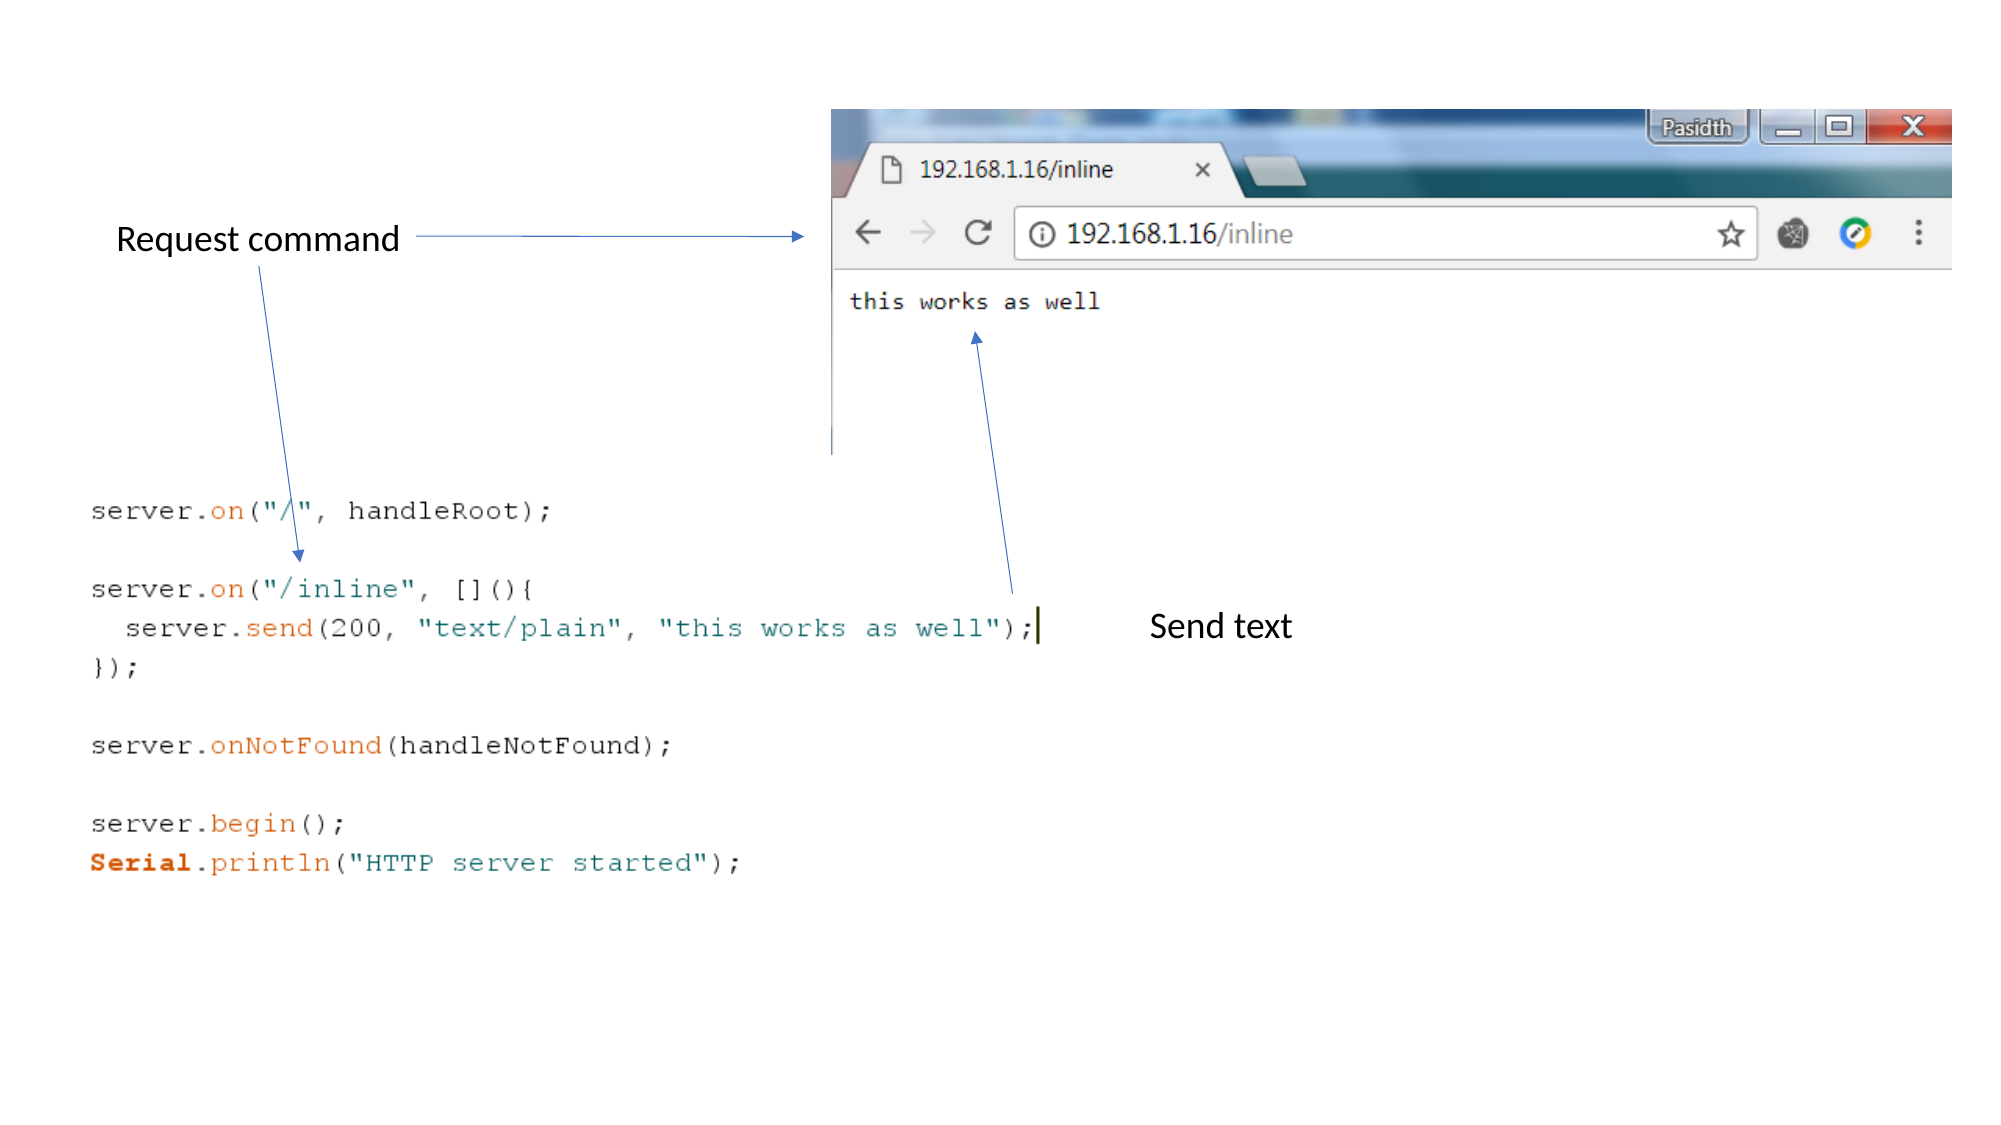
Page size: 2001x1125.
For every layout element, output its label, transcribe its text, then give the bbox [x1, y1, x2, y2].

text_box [258, 266, 300, 563]
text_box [974, 331, 1013, 594]
picture [59, 109, 1952, 883]
text_box Request command [101, 206, 417, 266]
